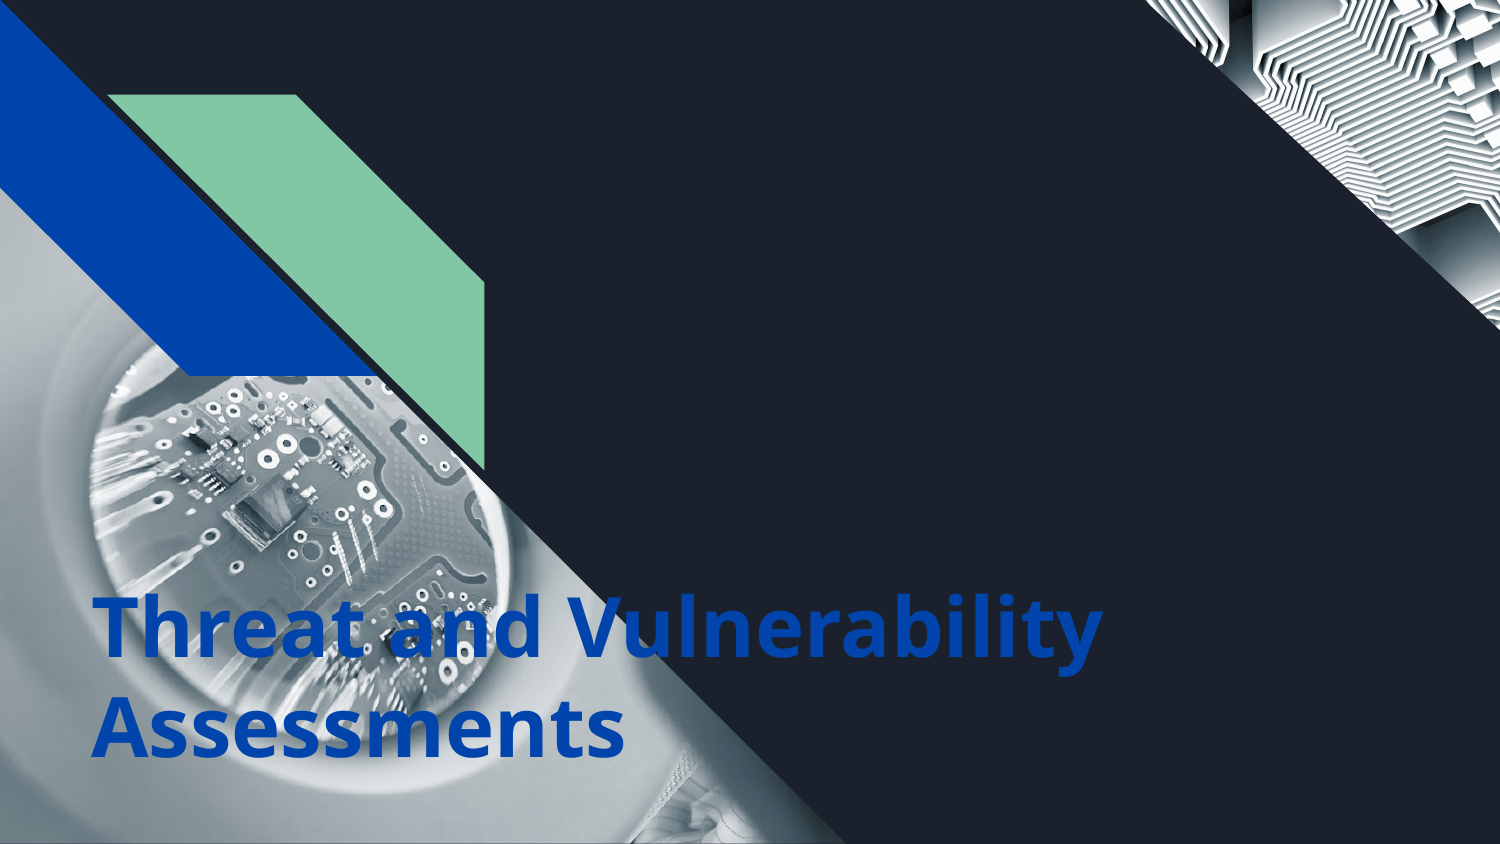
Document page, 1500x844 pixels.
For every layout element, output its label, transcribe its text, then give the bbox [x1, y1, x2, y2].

picture [1144, 0, 1500, 331]
picture [0, 189, 847, 844]
title Threat and Vulnerability Assessments [76, 559, 1424, 768]
